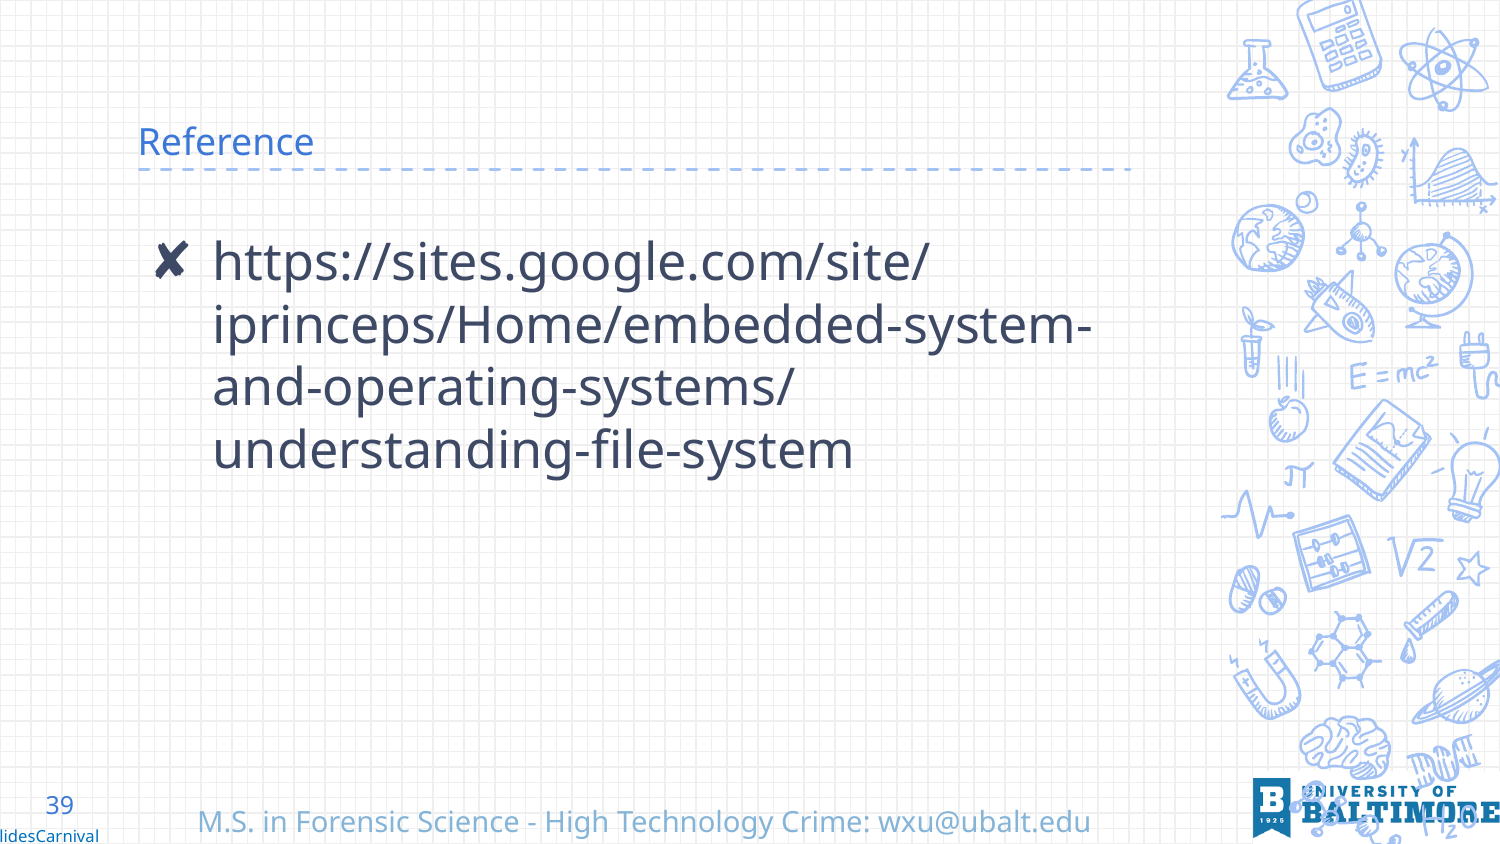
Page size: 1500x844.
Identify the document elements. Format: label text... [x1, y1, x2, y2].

slide_number 39 [14, 774, 105, 840]
picture [1327, 813, 1336, 822]
list https://sites.google.com/site/iprinceps/Home/embedded-system-and-operating-systems/understanding-file-system [122, 213, 1130, 806]
picture [1365, 817, 1376, 833]
picture [1253, 771, 1500, 844]
picture [1316, 786, 1321, 797]
title Reference [122, 36, 1130, 178]
